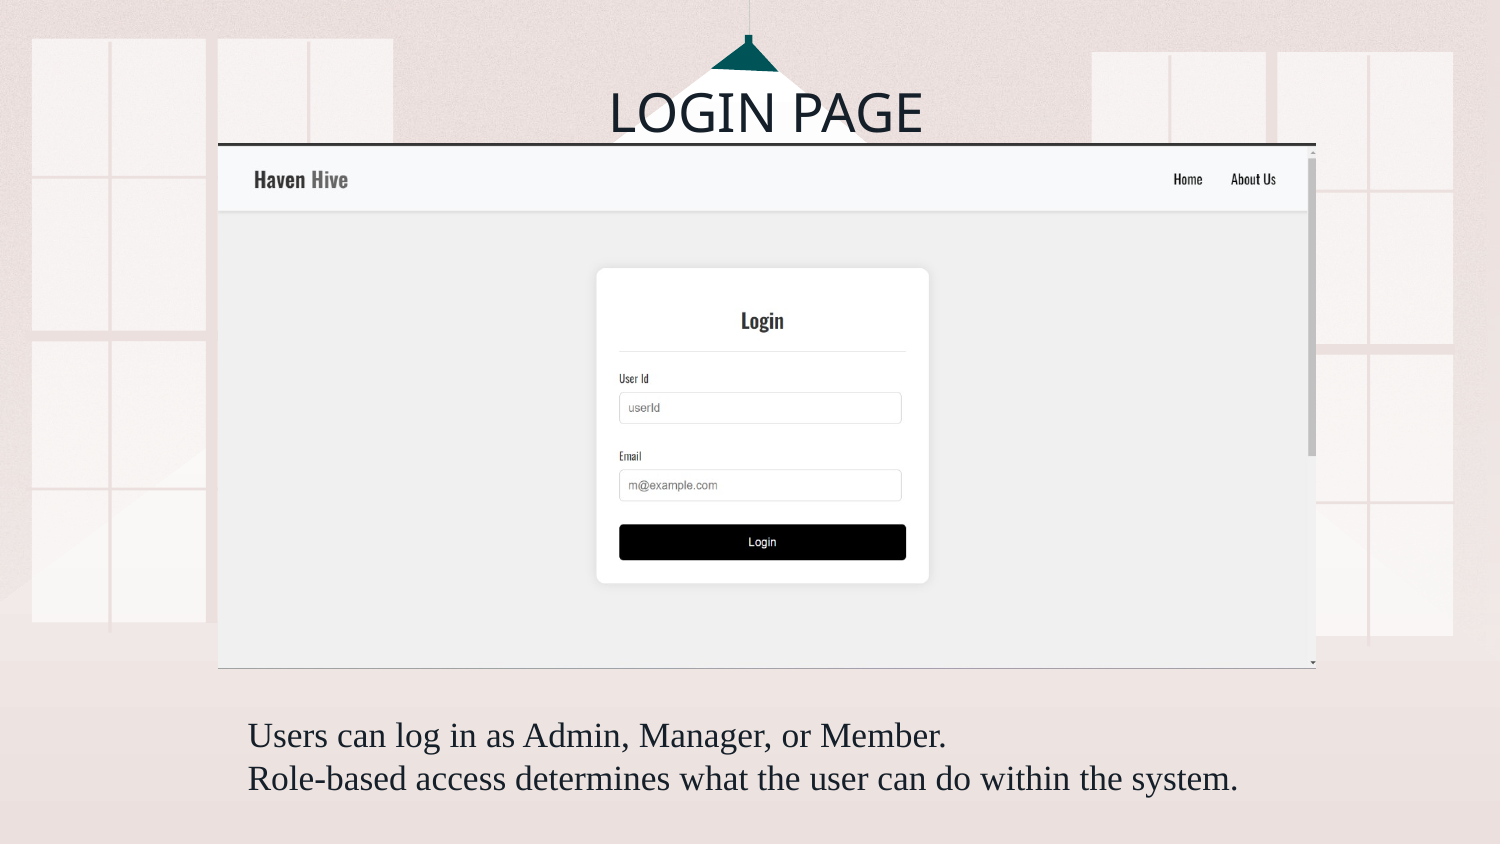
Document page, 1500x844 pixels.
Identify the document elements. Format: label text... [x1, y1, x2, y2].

text_box Users can log in as Admin, Manager, or Member. Role-based access determines what the user can do within the system. [232, 697, 1457, 789]
title LOGIN PAGE [483, 76, 1051, 141]
picture [217, 143, 1317, 670]
